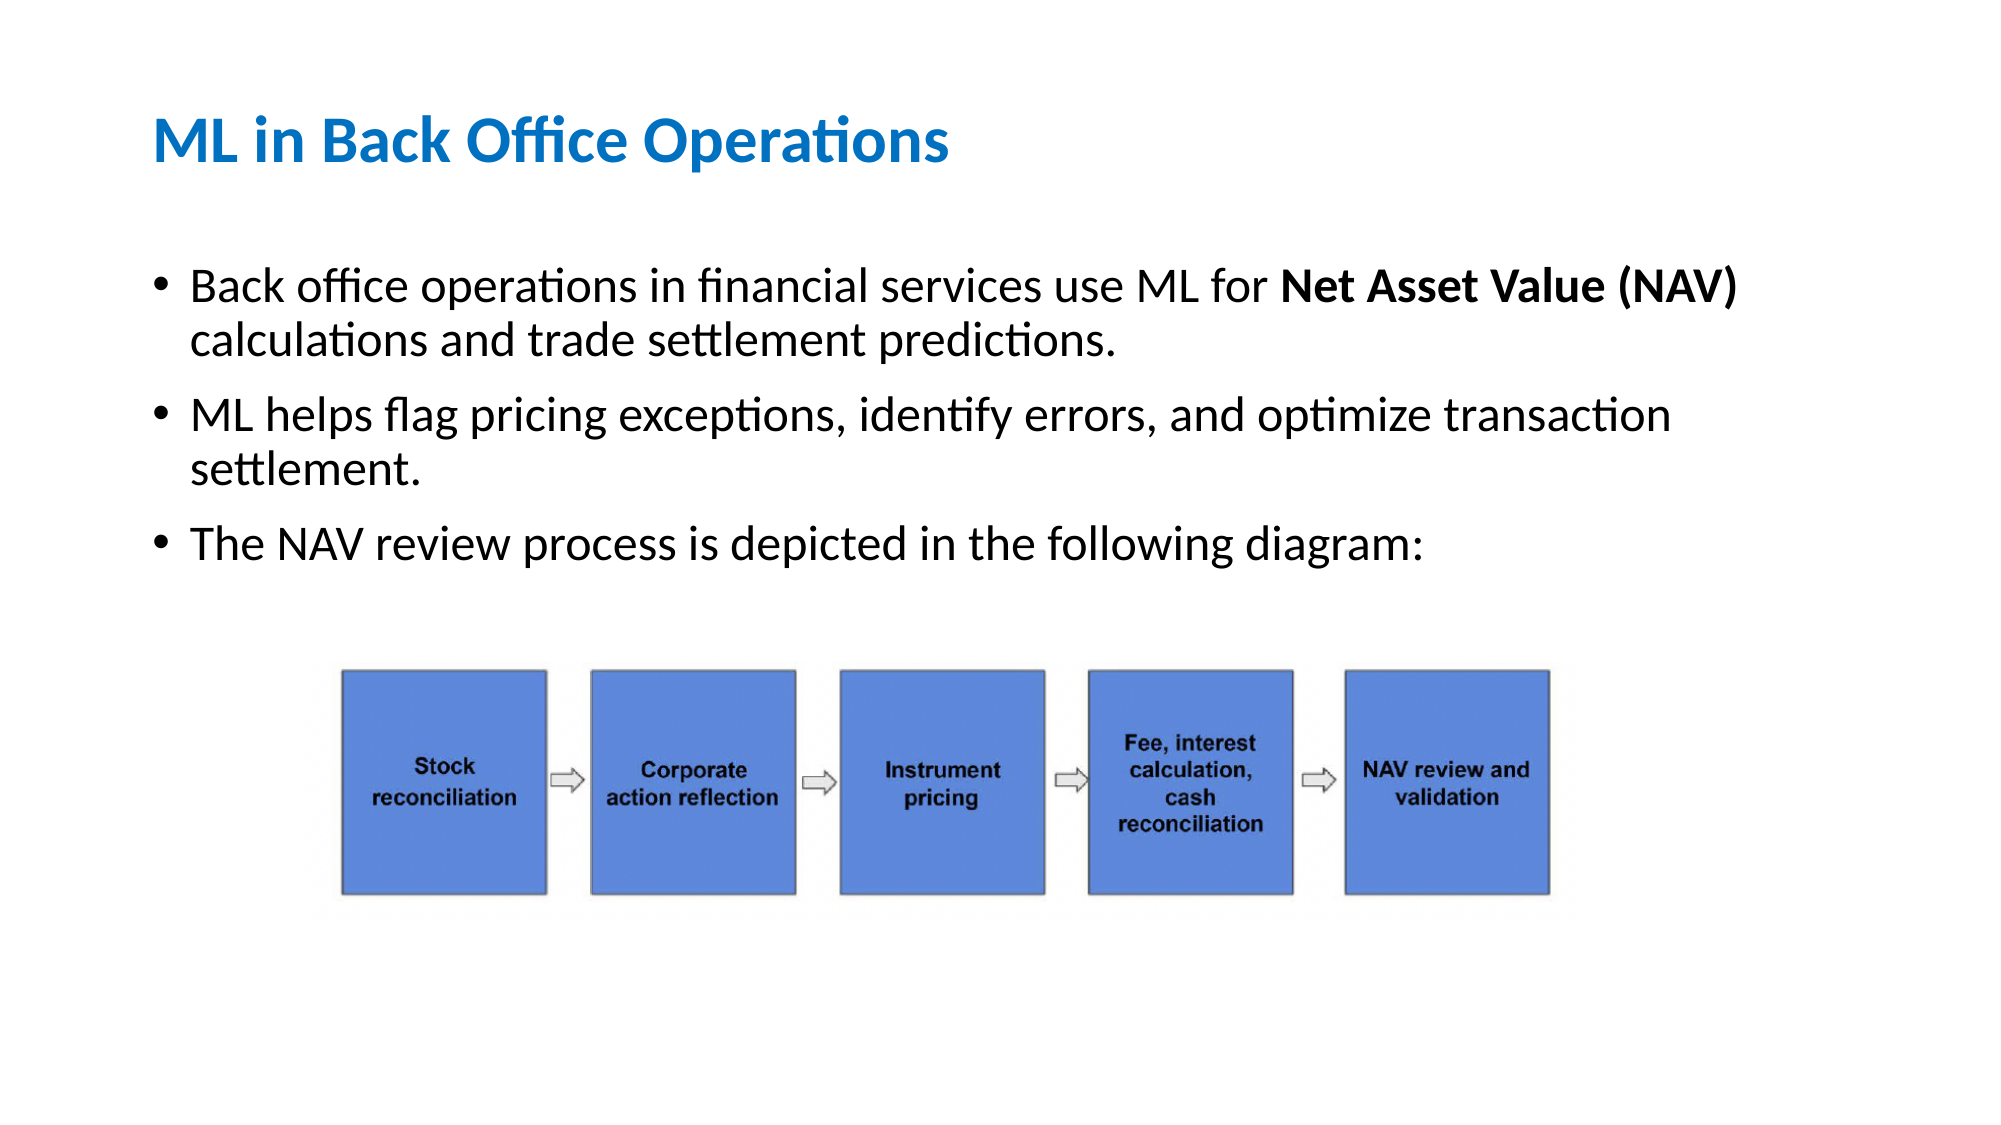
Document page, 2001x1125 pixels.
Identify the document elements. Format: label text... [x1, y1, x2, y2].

title ML in Back Office Operations [137, 59, 1863, 222]
picture [305, 660, 1581, 925]
list Back office operations in financial services use ML for Net Asset Value (NAV) calculations and trade settlement predictions. ML helps flag pricing exceptions, identify errors, and optimize transaction settlement. The NAV review process is depicted in the following diagram: [137, 251, 1863, 1014]
